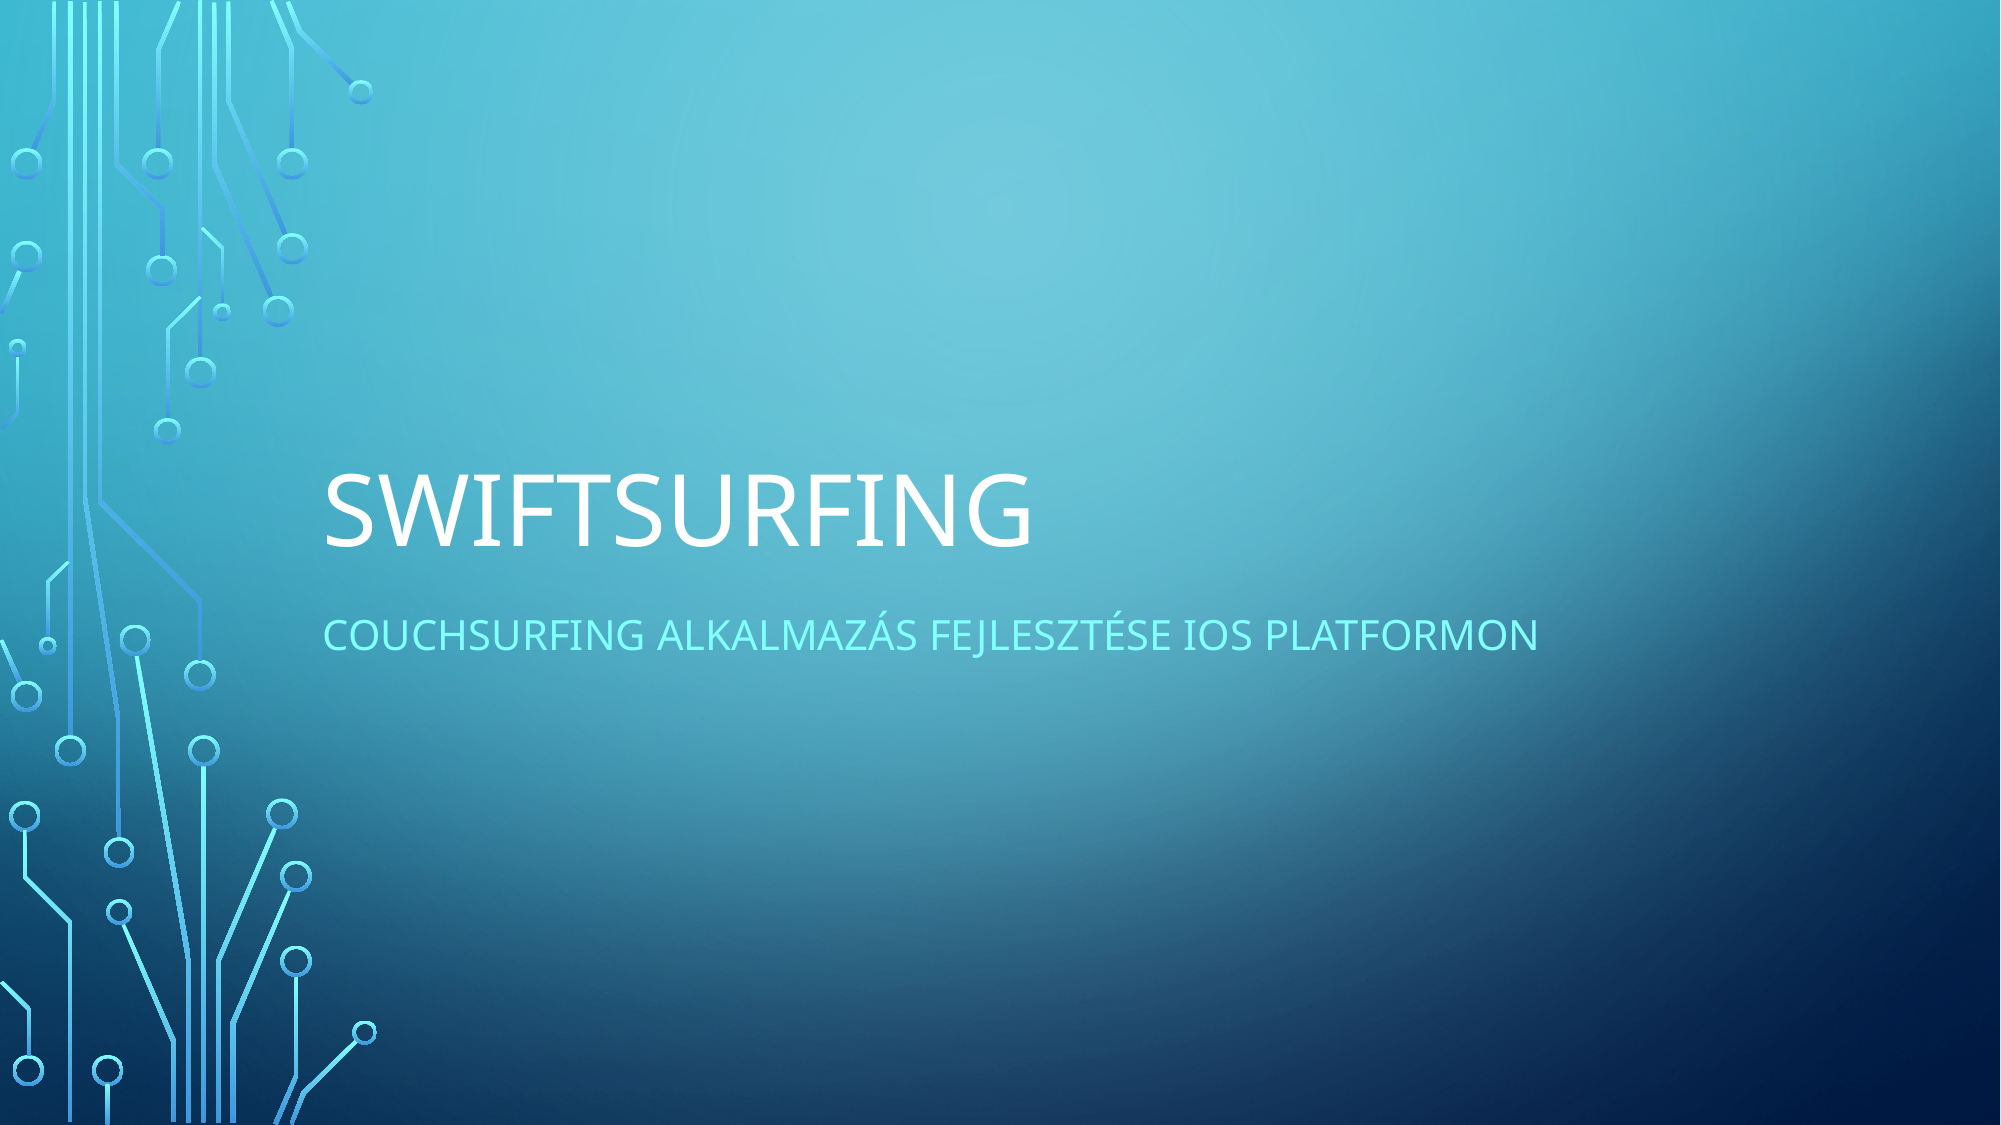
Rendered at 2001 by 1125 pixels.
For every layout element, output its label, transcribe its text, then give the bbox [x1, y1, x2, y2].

subtitle Couchsurfing alkalmazás fejlesztése ios platformon [307, 590, 1750, 863]
title Swiftsurfing [307, 184, 1750, 576]
